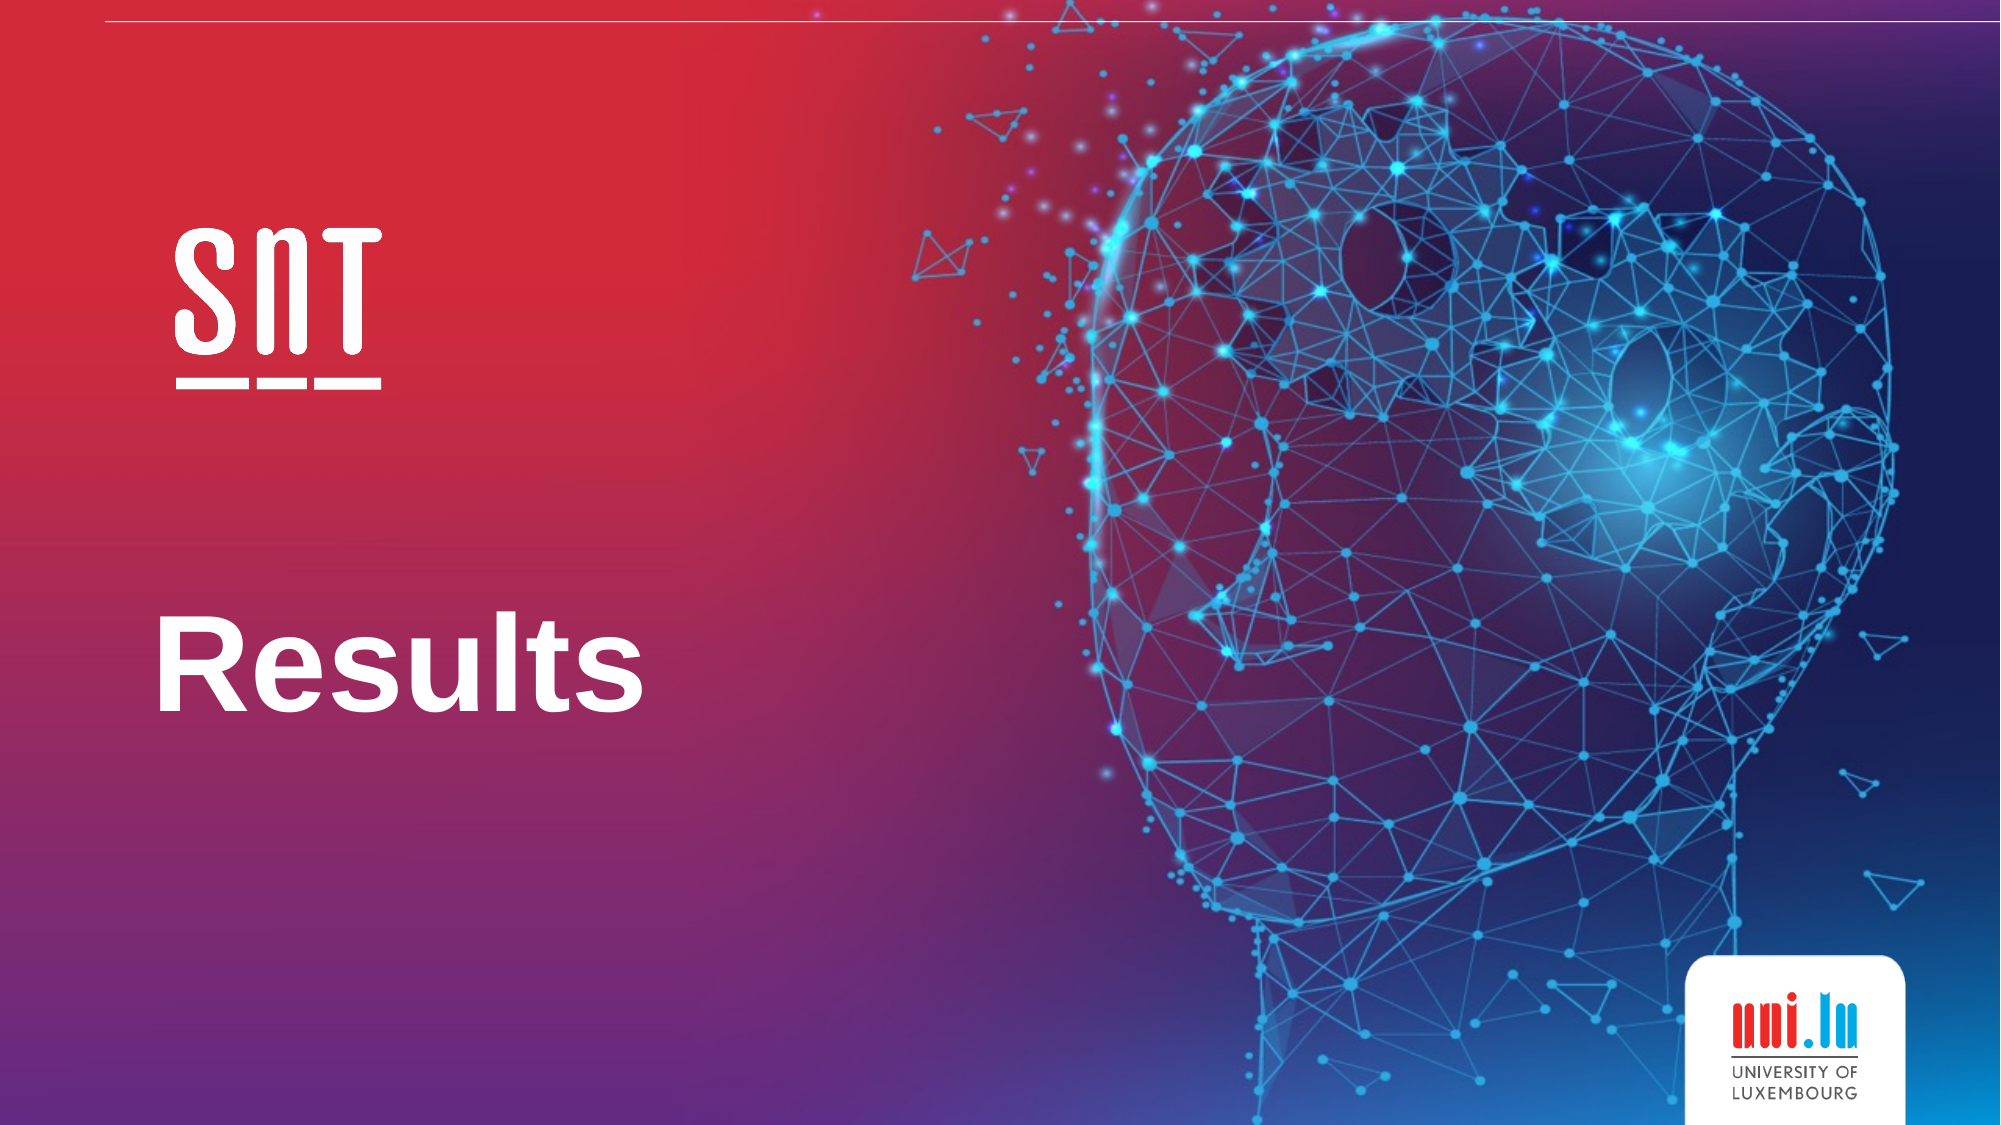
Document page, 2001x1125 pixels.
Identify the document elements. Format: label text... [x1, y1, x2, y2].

title Results [136, 280, 1168, 749]
picture [0, 0, 2000, 1125]
